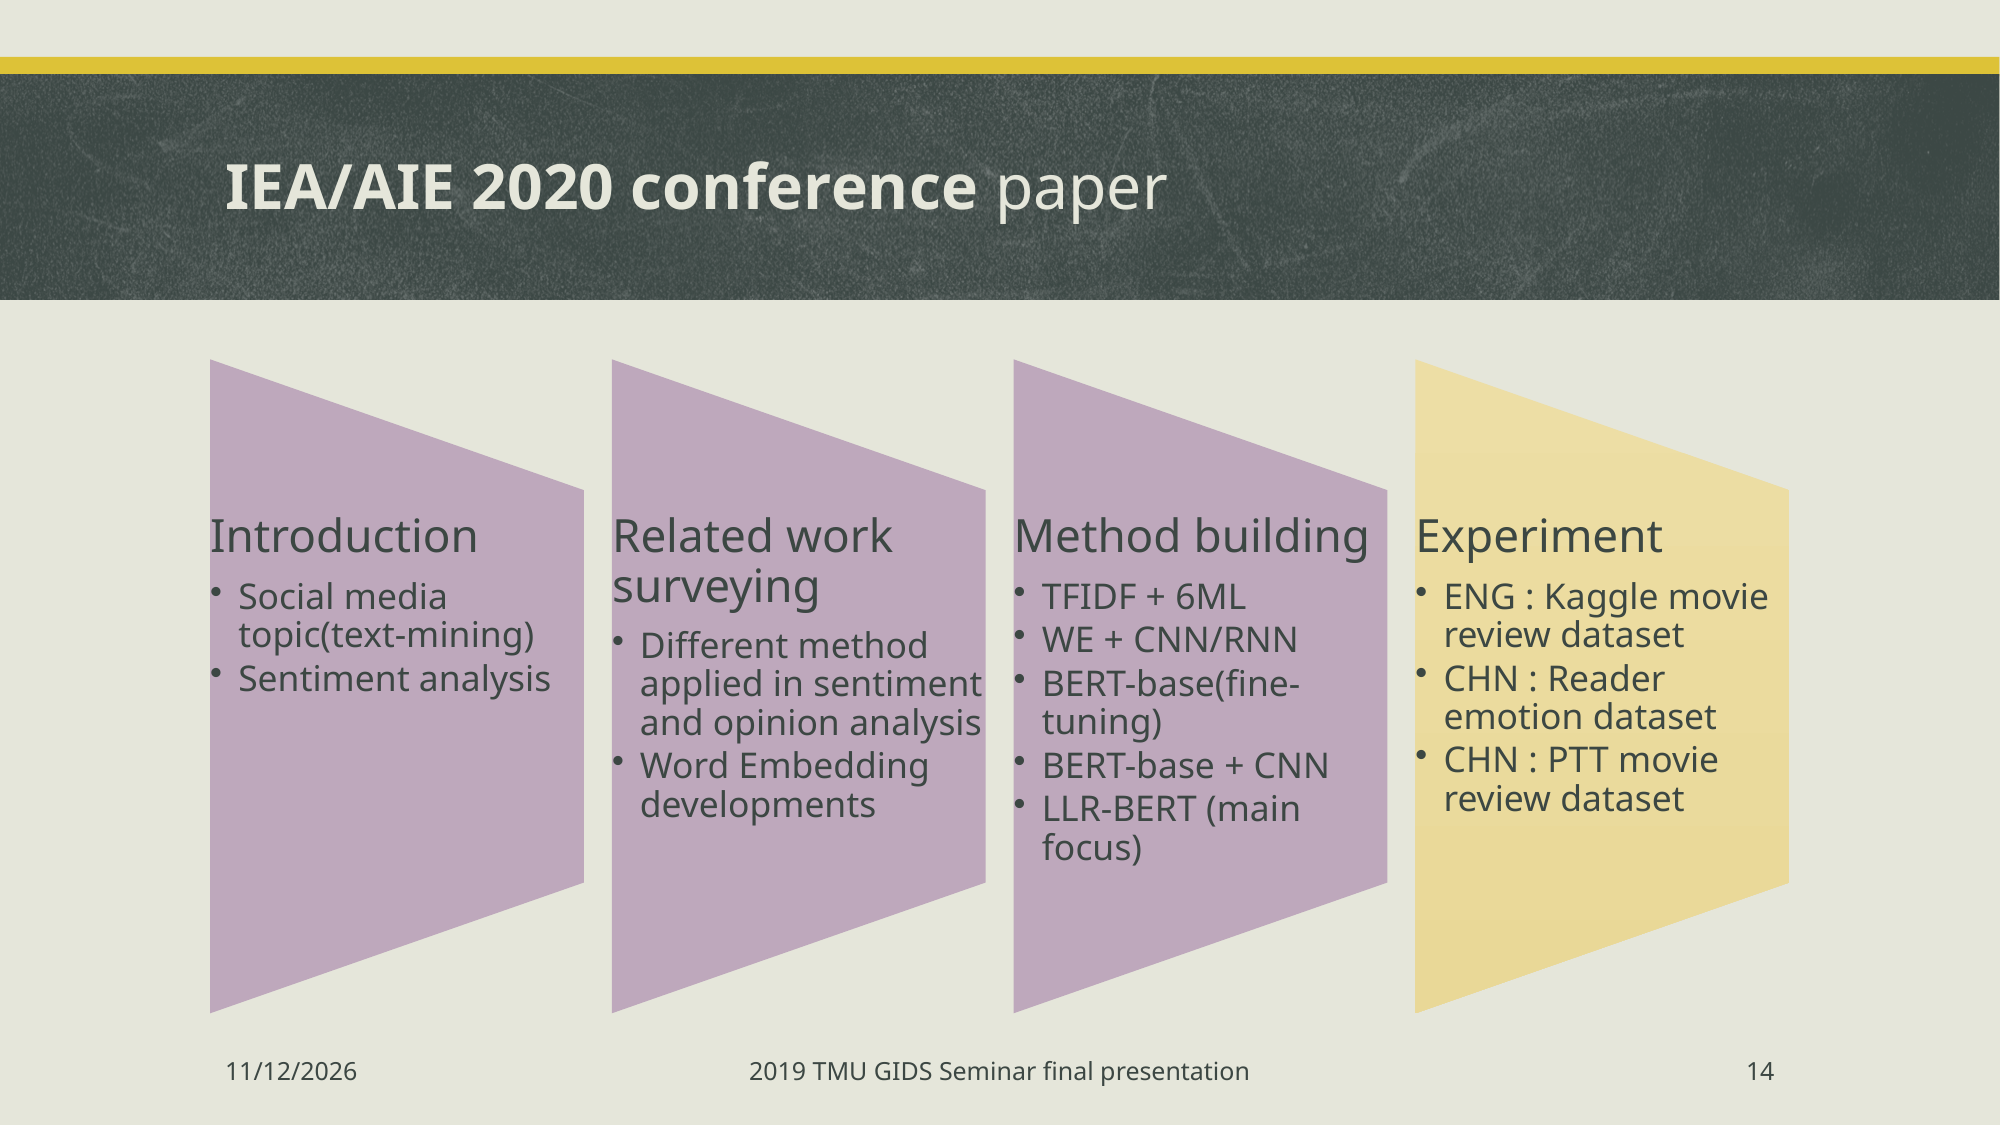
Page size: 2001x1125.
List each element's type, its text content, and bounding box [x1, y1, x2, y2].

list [209, 359, 1790, 1014]
slide_number 14 [1466, 1042, 1790, 1103]
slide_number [210, 1042, 533, 1103]
title IEA/AIE 2020 conference paper [210, 76, 1790, 300]
footer 2019 TMU GIDS Seminar final presentation [533, 1042, 1466, 1103]
picture [0, 74, 2000, 300]
